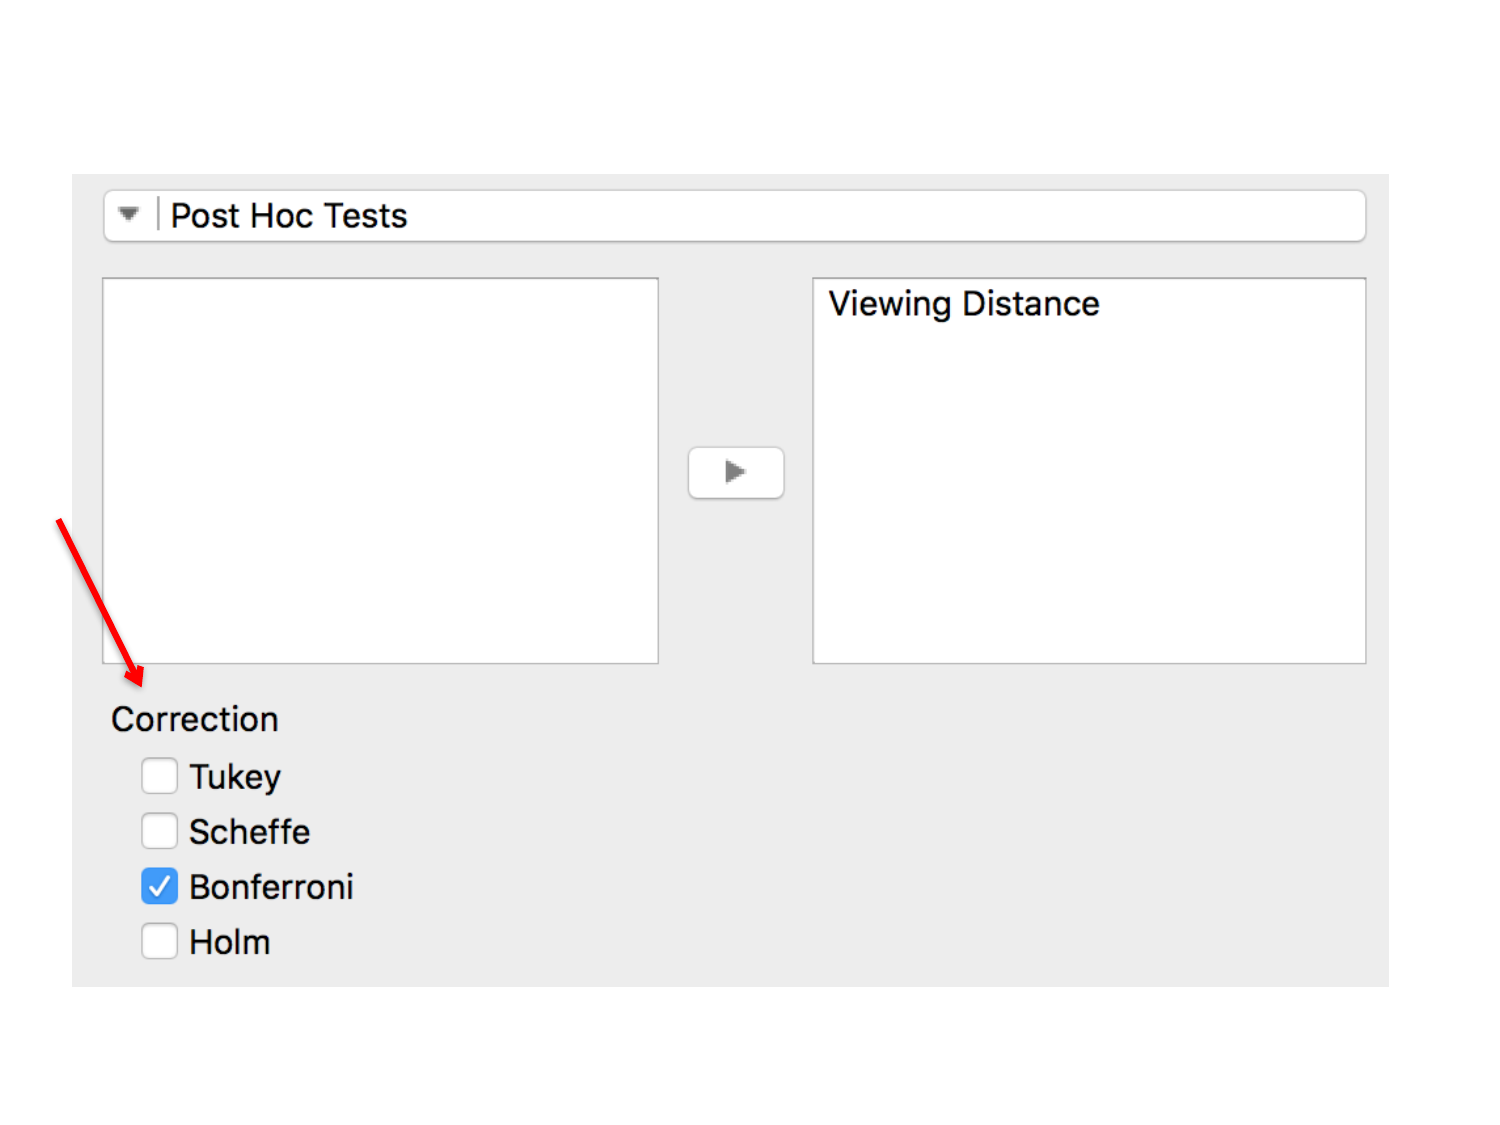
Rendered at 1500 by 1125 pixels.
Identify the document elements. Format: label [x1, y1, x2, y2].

text_box [58, 519, 142, 688]
picture [71, 173, 1390, 987]
